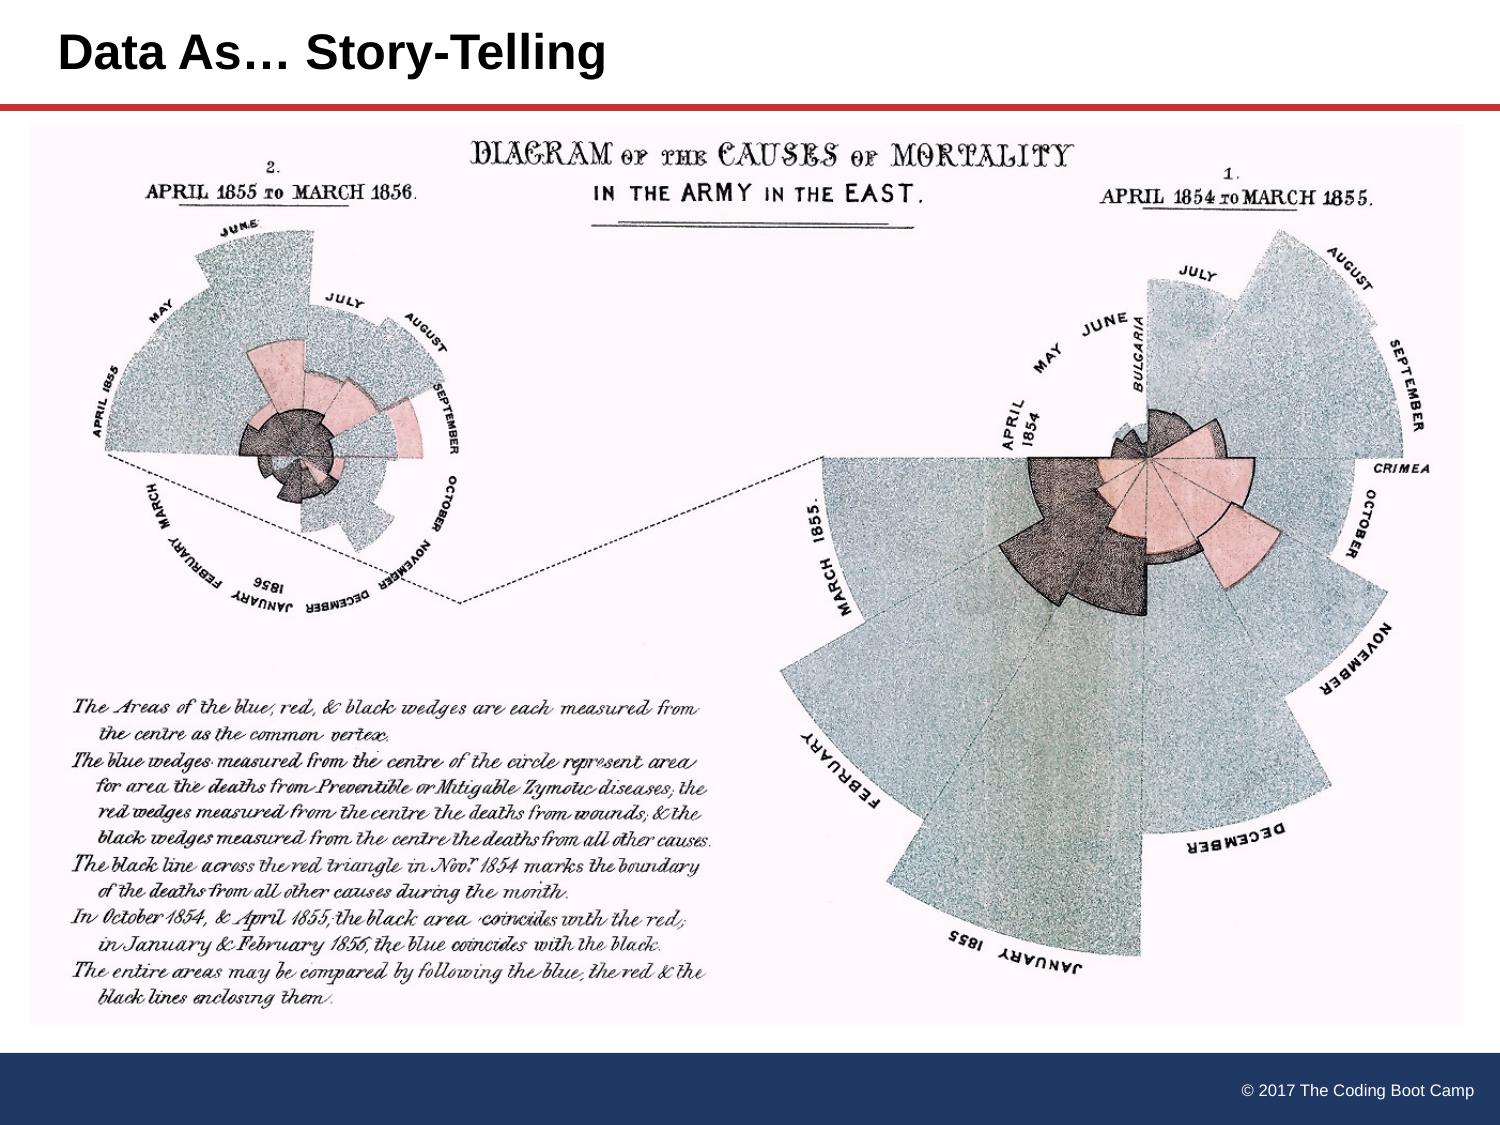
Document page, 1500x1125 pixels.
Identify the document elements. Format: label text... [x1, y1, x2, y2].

title Data As… Story-Telling [49, 0, 948, 108]
picture [29, 124, 1463, 1026]
